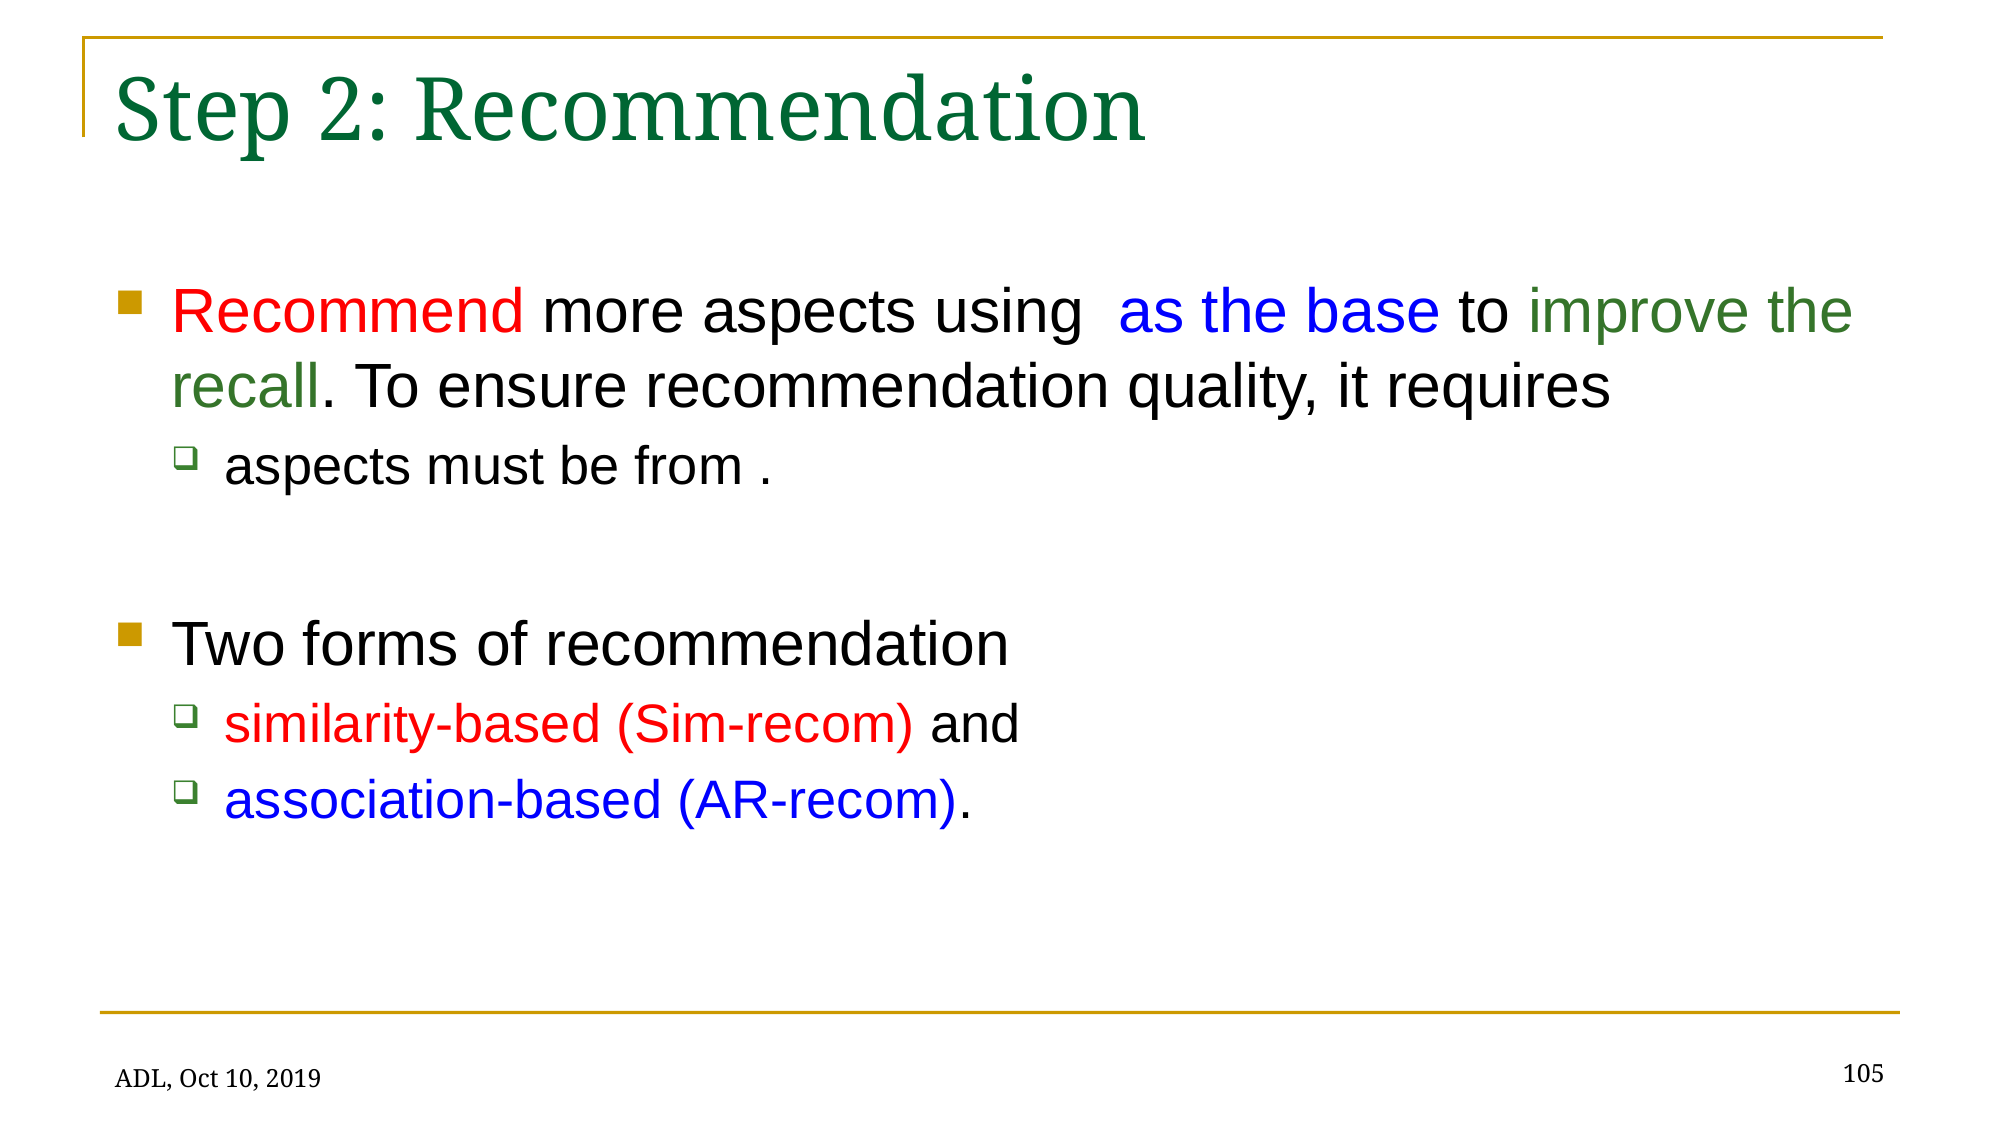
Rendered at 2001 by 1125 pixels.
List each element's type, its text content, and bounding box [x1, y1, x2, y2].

slide_number 105 [1433, 1023, 1901, 1100]
footer ADL, Oct 10, 2019 [99, 1024, 1317, 1101]
title Step 2: Recommendation [99, 45, 1900, 233]
